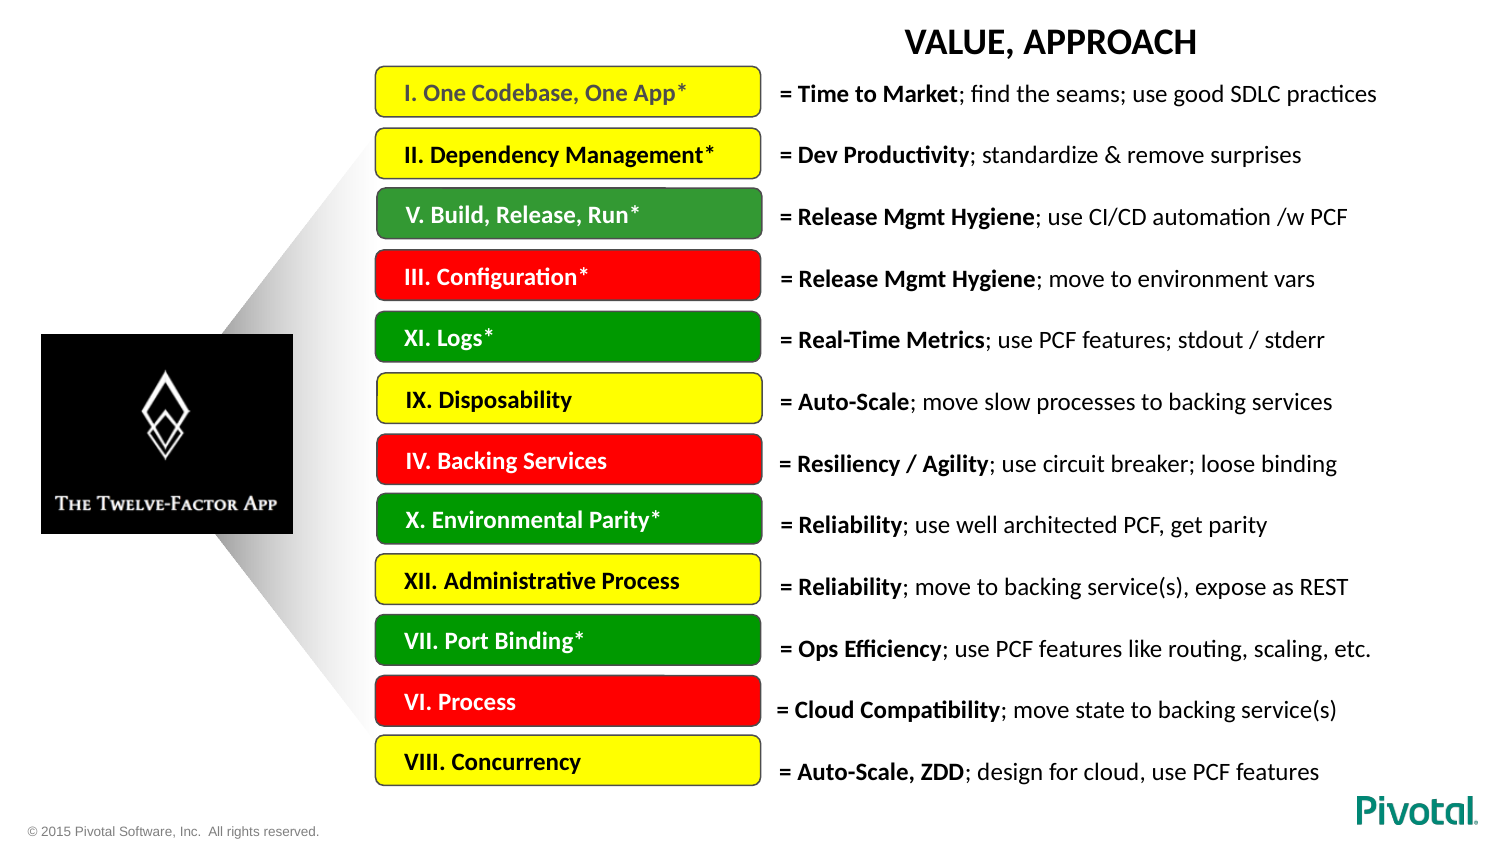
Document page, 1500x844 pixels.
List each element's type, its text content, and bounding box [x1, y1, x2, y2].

text_box V. Build, Release, Run* [376, 187, 762, 239]
picture [40, 334, 293, 534]
text_box XII. Administrative Process [375, 553, 761, 605]
text_box XI. Logs* [375, 311, 761, 362]
text_box I. One Codebase, One App* [375, 66, 761, 117]
text_box = Reliability; move to backing service(s), expose as REST [765, 563, 1365, 608]
text_box X. Environmental Parity* [376, 493, 762, 544]
text_box = Real-Time Metrics; use PCF features; stdout / stderr [765, 316, 1341, 362]
text_box = Time to Market; find the seams; use good SDLC practices [765, 69, 1393, 115]
text_box VII. Port Binding* [375, 614, 761, 666]
text_box = Resiliency / Agility; use circuit breaker; loose binding [764, 439, 1353, 485]
text_box VI. Process [375, 675, 761, 727]
text_box II. Dependency Management* [375, 128, 761, 179]
text_box III. Configuration* [375, 249, 761, 301]
text_box IX. Disposability [376, 372, 763, 424]
text_box = Auto-Scale; move slow processes to backing services [765, 378, 1349, 423]
text_box = Dev Productivity; standardize & remove surprises [764, 131, 1318, 177]
text_box = Ops Efficiency; use PCF features like routing, scaling, etc. [765, 624, 1388, 670]
text_box VALUE, APPROACH [846, 9, 1256, 69]
text_box = Release Mgmt Hygiene; move to environment vars [765, 254, 1337, 300]
text_box IV. Backing Services [376, 434, 762, 485]
picture [1356, 796, 1478, 825]
text_box = Auto-Scale, ZDD; design for cloud, use PCF features [764, 748, 1336, 793]
text_box [221, 133, 380, 742]
text_box = Cloud Compatibility; move state to backing service(s) [761, 686, 1353, 732]
text_box VIII. Concurrency [375, 735, 761, 786]
text_box = Release Mgmt Hygiene; use CI/CD automation /w PCF [765, 193, 1370, 238]
text_box = Reliability; use well architected PCF, get parity [765, 501, 1284, 547]
